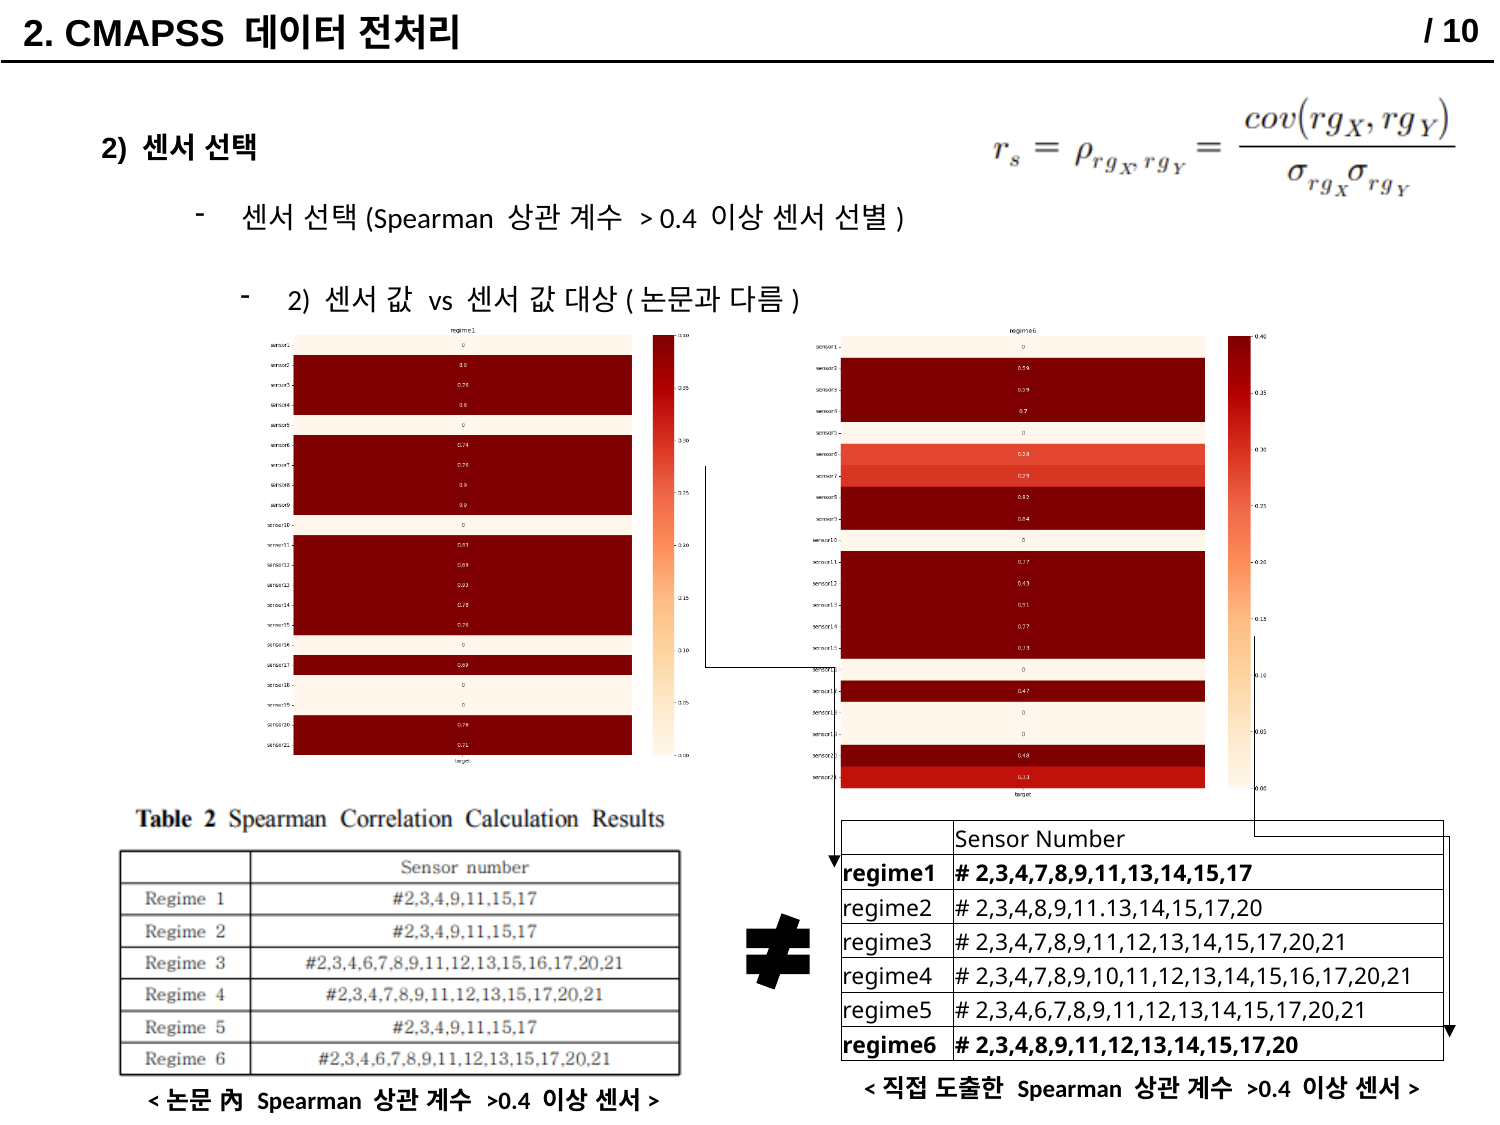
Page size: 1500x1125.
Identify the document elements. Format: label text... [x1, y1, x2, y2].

picture [808, 324, 1270, 801]
table_cell regime5 [842, 993, 953, 1026]
table_cell # 2,3,4,8,9,11,12,13,14,15,17,20 [954, 1027, 1443, 1060]
table_cell regime6 [842, 1027, 953, 1060]
picture [111, 800, 692, 1089]
table_cell # 2,3,4,8,9,11.13,14,15,17,20 [954, 890, 1254, 923]
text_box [705, 466, 835, 868]
table_cell regime3 [842, 924, 953, 957]
text_box 2) 센서 선택 [86, 121, 274, 172]
table_cell regime1 [842, 855, 953, 889]
text_box <논문 內 Spearman 상관 계수 >0.4 이상 센서> [133, 1089, 675, 1123]
table_cell # 2,3,4,6,7,8,9,11,12,13,14,15,17,20,21 [954, 993, 1254, 1026]
text_box 2) 센서 값 vs 센서 값 대상(논문과 다름) [225, 273, 815, 324]
table_cell regime2 [842, 890, 953, 923]
table_cell # 2,3,4,7,8,9,10,11,12,13,14,15,16,17,20,21 [954, 958, 1254, 992]
text_box <직접 도출한 Spearman 상관 계수 >0.4 이상 센서> [849, 1065, 1435, 1111]
table_header Sensor Number [954, 821, 1254, 854]
table_cell # 2,3,4,7,8,9,11,12,13,14,15,17,20,21 [954, 924, 1254, 957]
picture [263, 324, 692, 767]
table_header [842, 821, 953, 854]
picture [976, 75, 1473, 206]
text_box 2. CMAPSS 데이터 전처리 [8, 2, 477, 61]
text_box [1254, 636, 1450, 1038]
text_box 센서 선택(Spearman 상관 계수 > 0.4 이상 센서 선별) [180, 191, 920, 242]
text_box [746, 913, 810, 990]
table_cell regime4 [842, 958, 953, 992]
table_cell # 2,3,4,7,8,9,11,13,14,15,17 [954, 855, 1254, 889]
